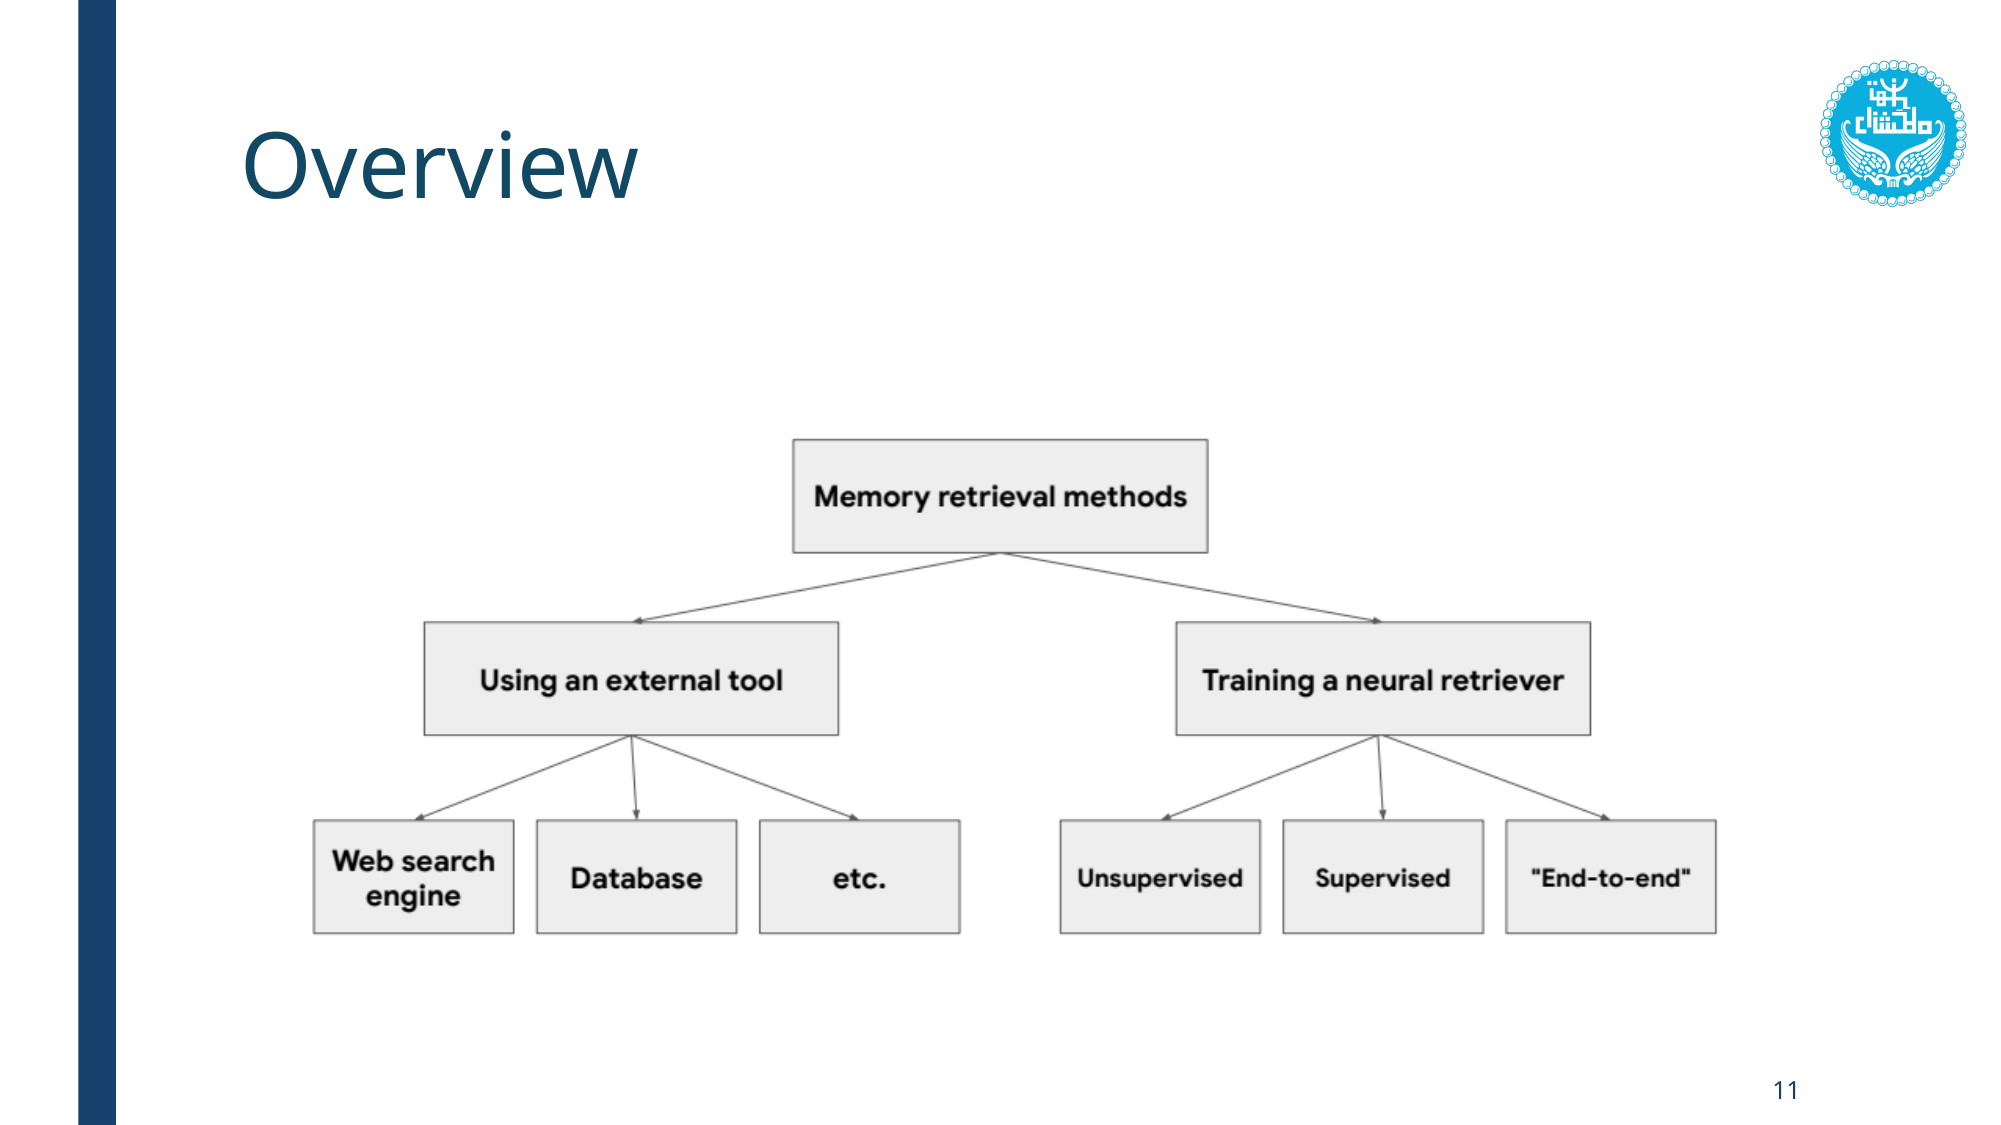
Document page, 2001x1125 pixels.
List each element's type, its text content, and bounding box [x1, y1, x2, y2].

slide_number 11 [1553, 1058, 1816, 1125]
picture [297, 414, 1728, 950]
picture [1819, 58, 1968, 208]
title Overview [225, 112, 1800, 357]
